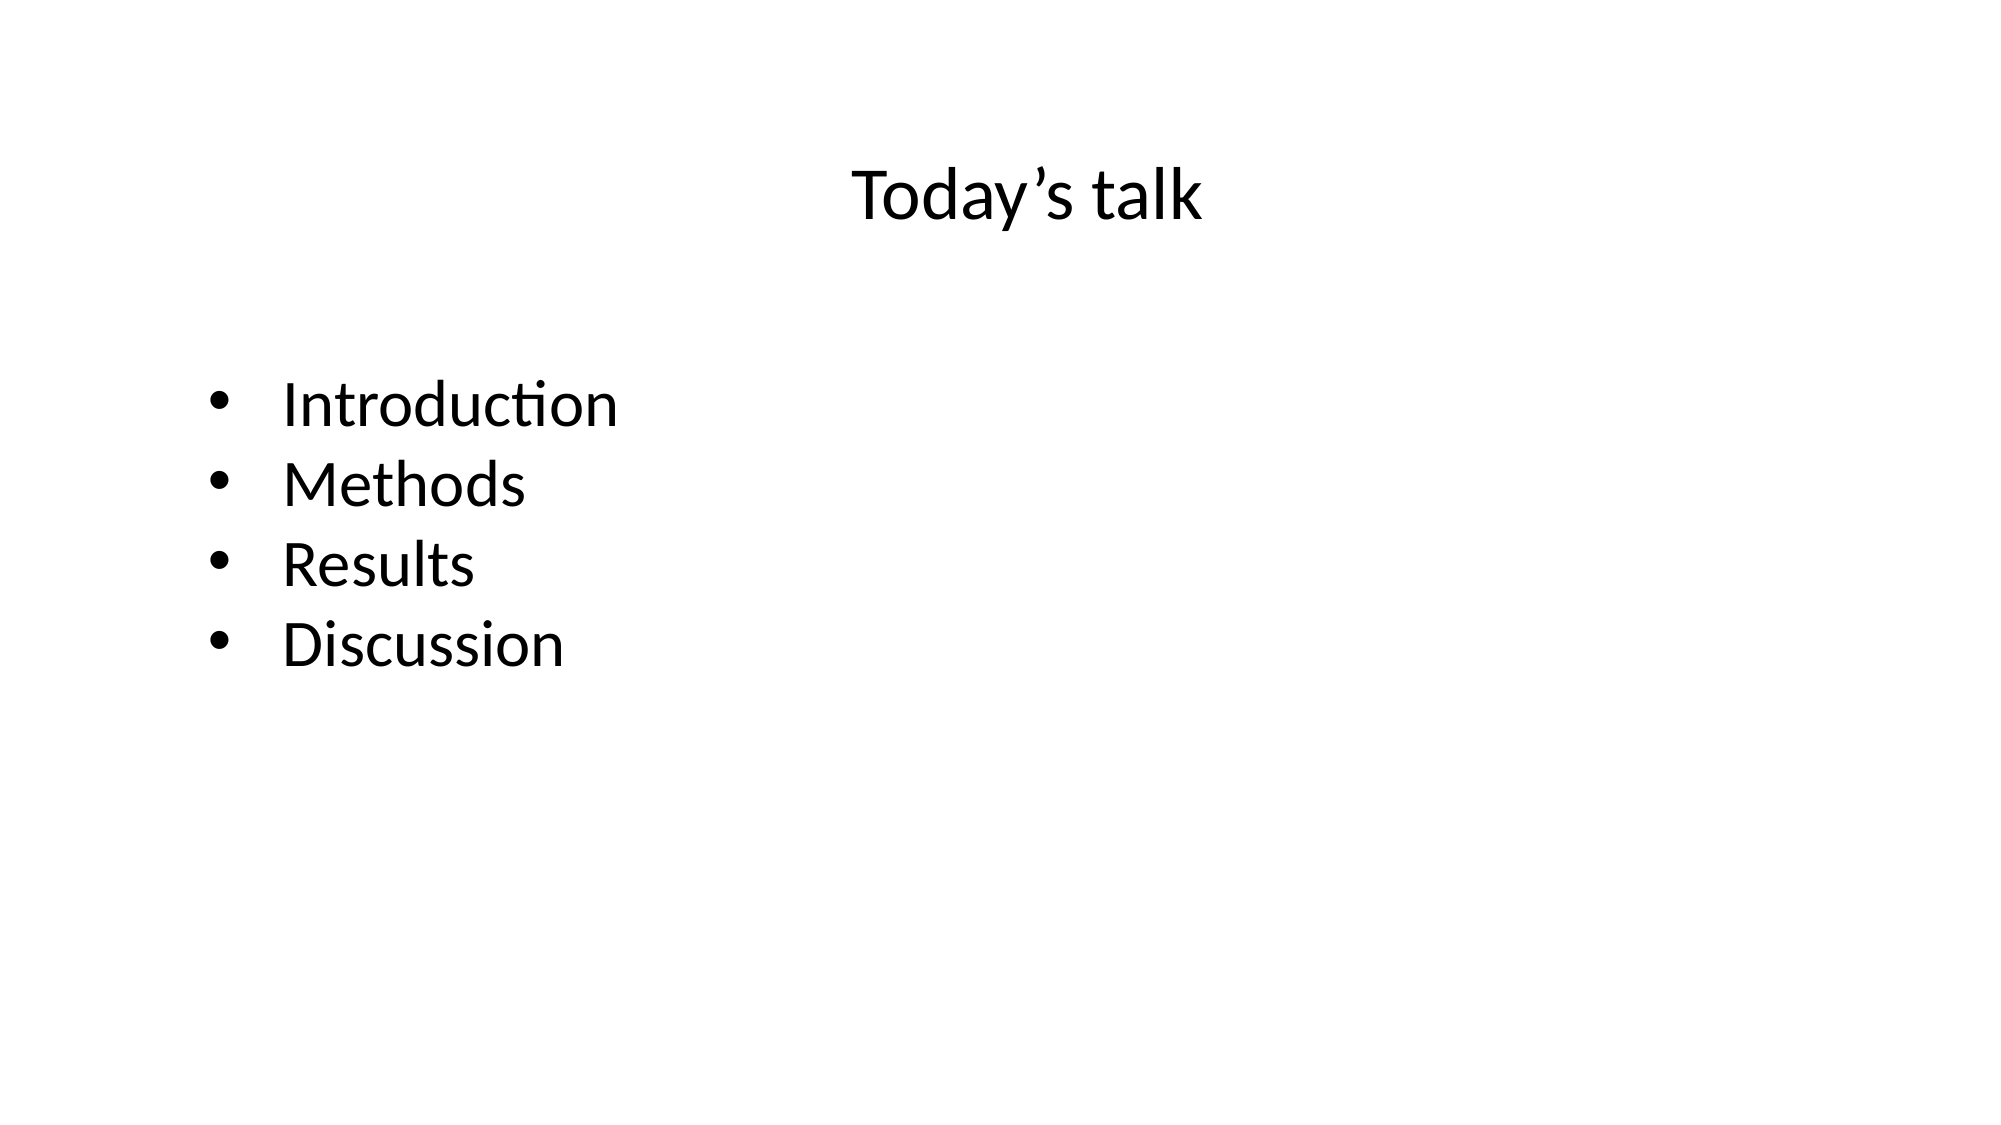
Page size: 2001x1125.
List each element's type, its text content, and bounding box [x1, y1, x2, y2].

text_box Today’s talk Introduction Methods Results Discussion [193, 137, 1863, 687]
